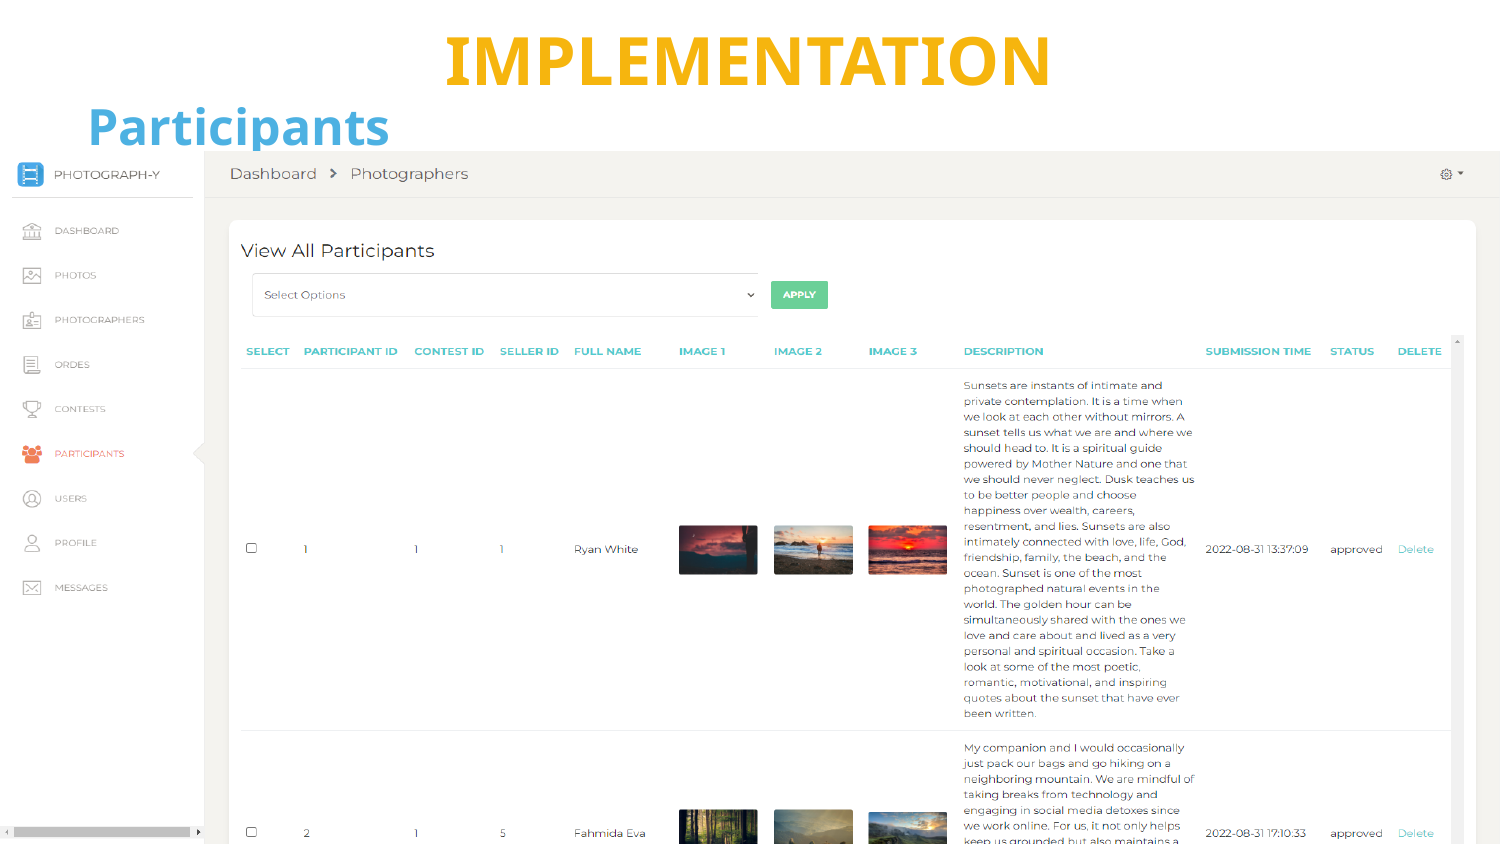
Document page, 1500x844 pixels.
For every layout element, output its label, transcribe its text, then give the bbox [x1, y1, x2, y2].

title IMPLEMENTATION [263, 19, 1237, 115]
picture [0, 150, 1500, 844]
text_box Participants [72, 76, 562, 149]
